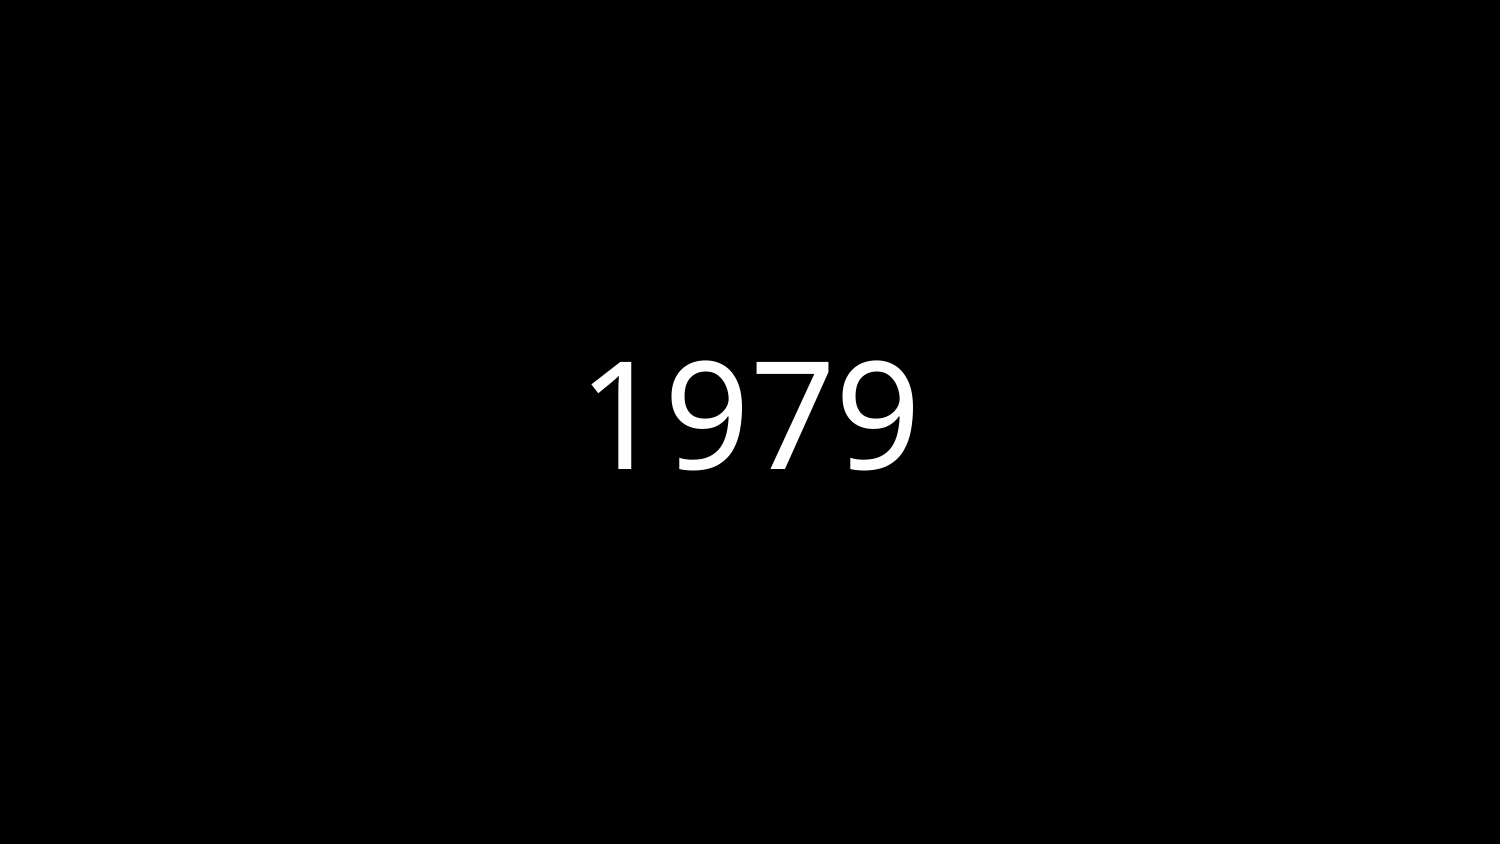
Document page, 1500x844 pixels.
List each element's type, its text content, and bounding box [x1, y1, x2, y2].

text_box 1979 [0, 311, 1500, 507]
